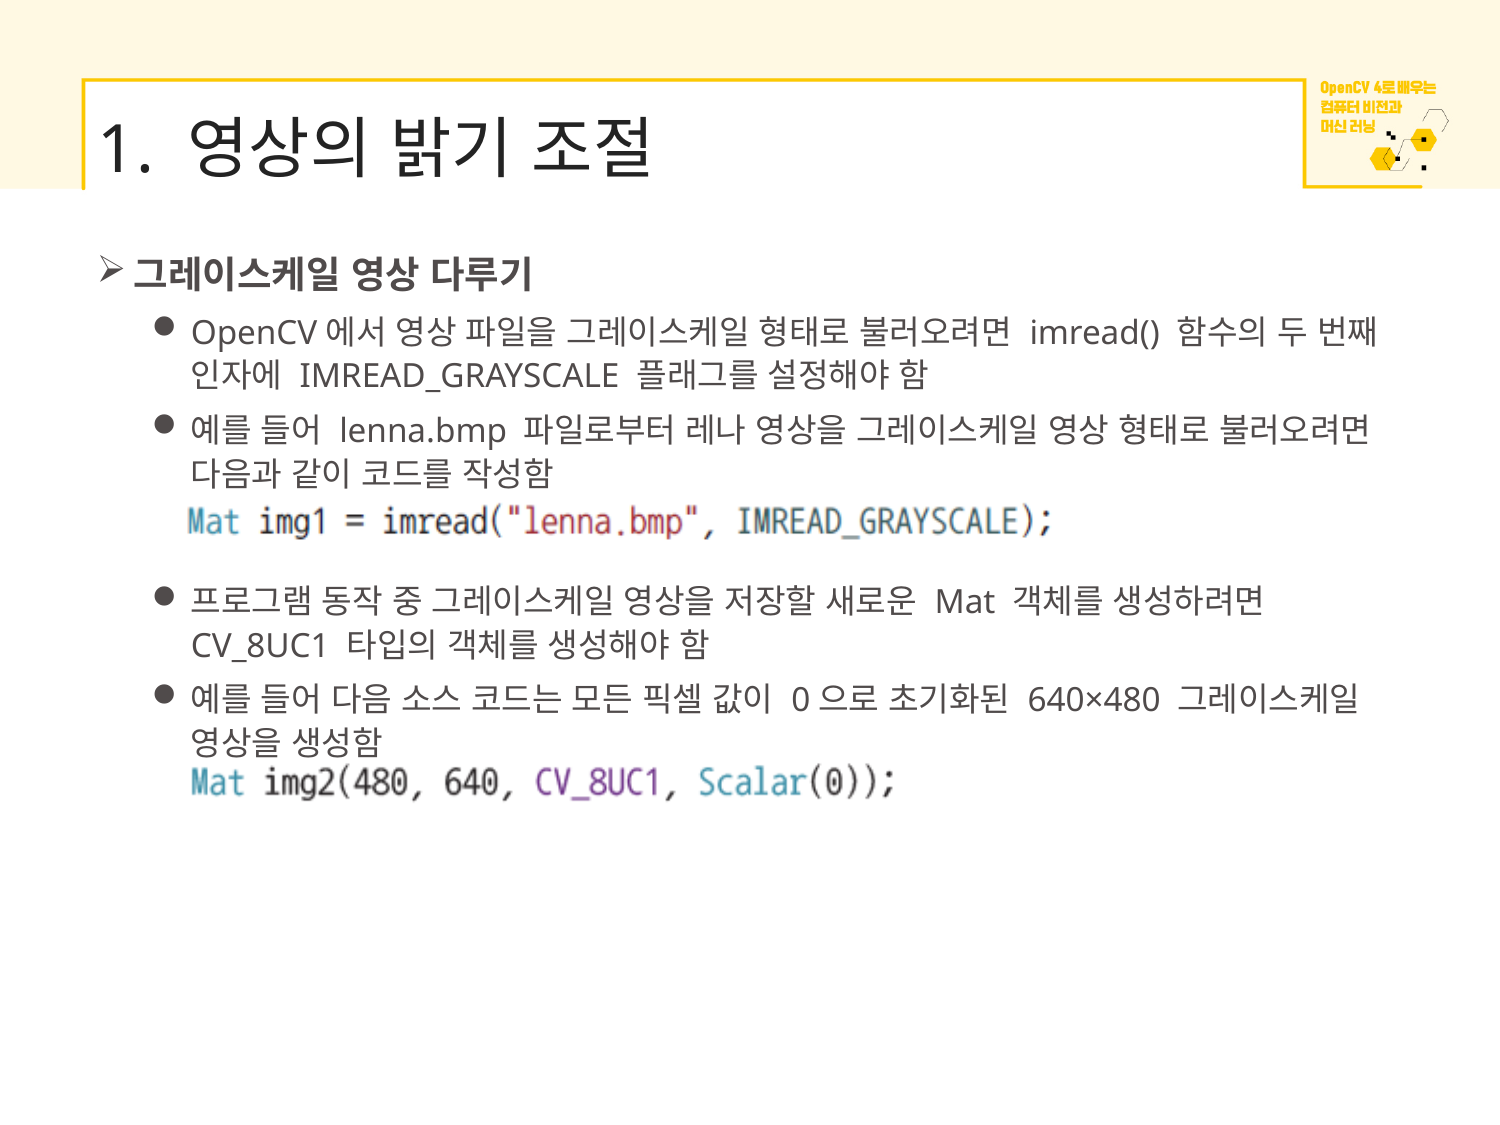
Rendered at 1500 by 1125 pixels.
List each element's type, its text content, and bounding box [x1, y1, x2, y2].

list 그레이스케일 영상 다루기 OpenCV에서 영상 파일을 그레이스케일 형태로 불러오려면 imread() 함수의 두 번째 인자에 IMREAD_GRAYSCALE 플래그를 설정해야 함 예를 들어 lenna.bmp 파일로부터 레나 영상을 그레이스케일 영상 형태로 불러오려면 다음과 같이 코드를 작성함 프로그램 동작 중 그레이스케일 영상을 저장할 새로운 Mat 객체를 생성하려면 CV_8UC1 타입의 객체를 생성해야 함 예를 들어 다음 소스 코드는 모든 픽셀 값이 0으로 초기화된 640×480 그레이스케일 영상을 생성함 [81, 239, 1412, 1054]
title 1. 영상의 밝기 조절 [82, 61, 1413, 193]
picture [0, 0, 1500, 1125]
